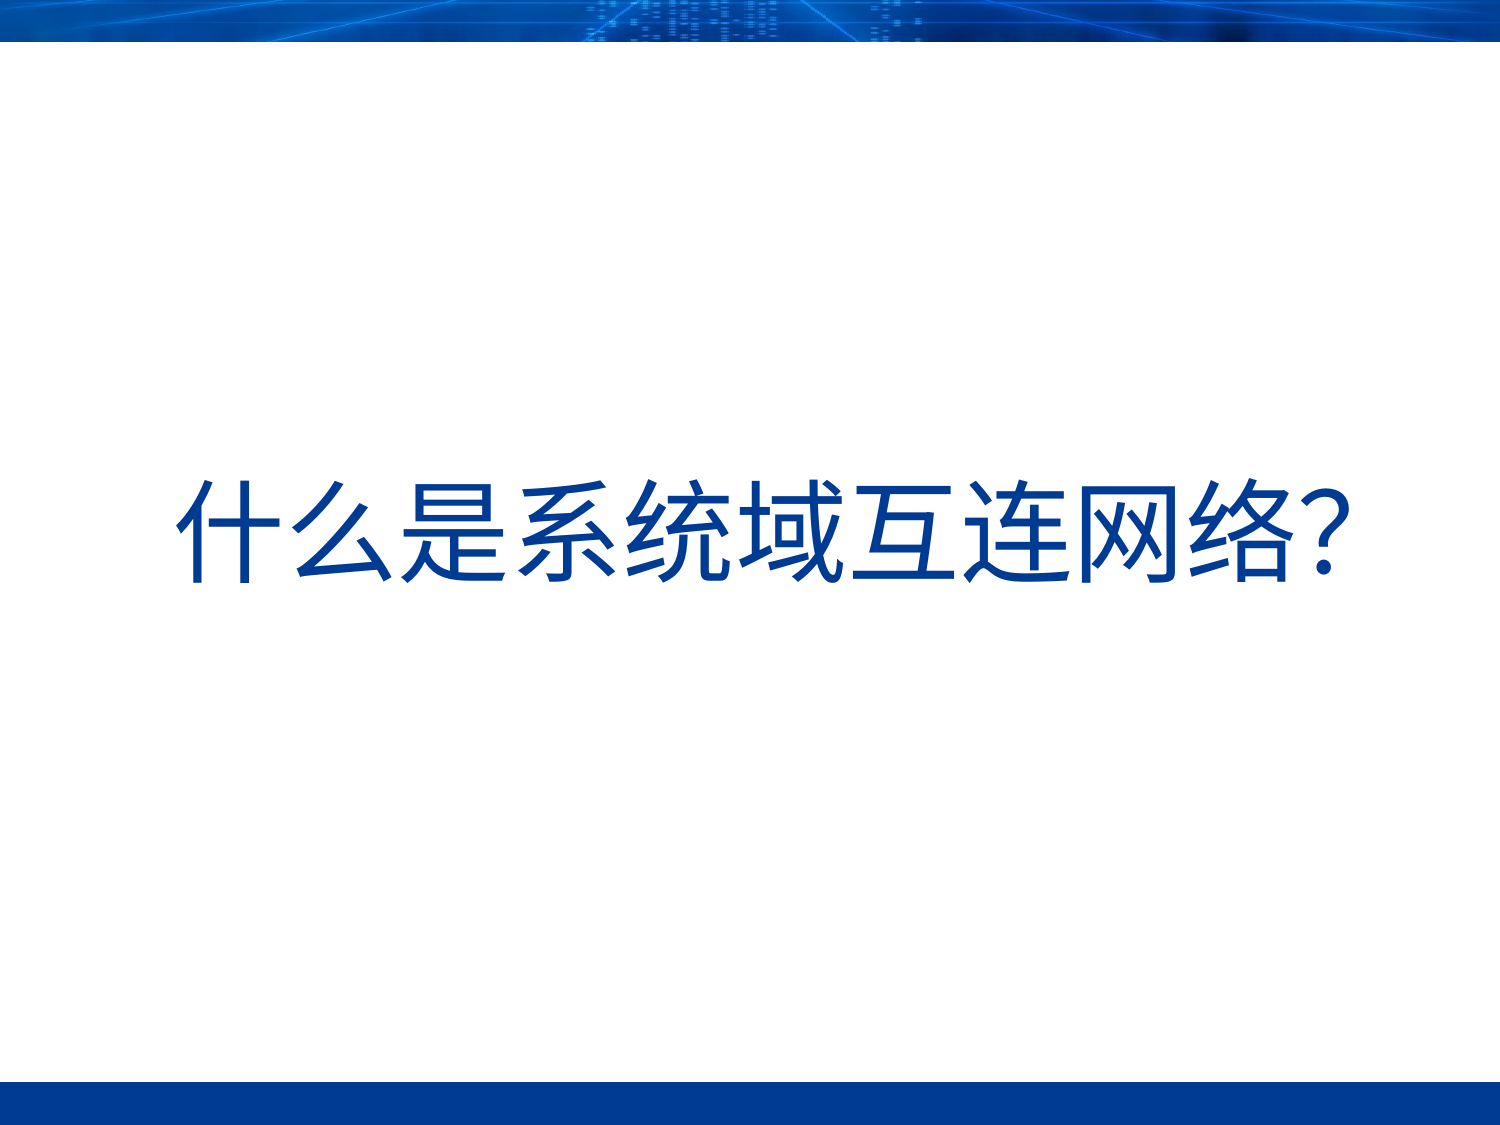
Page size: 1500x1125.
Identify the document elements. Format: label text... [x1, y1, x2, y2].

picture [0, 0, 1500, 42]
text_box 什么是系统域互连网络？ [100, 450, 1483, 598]
text_box [0, 1080, 1500, 1125]
